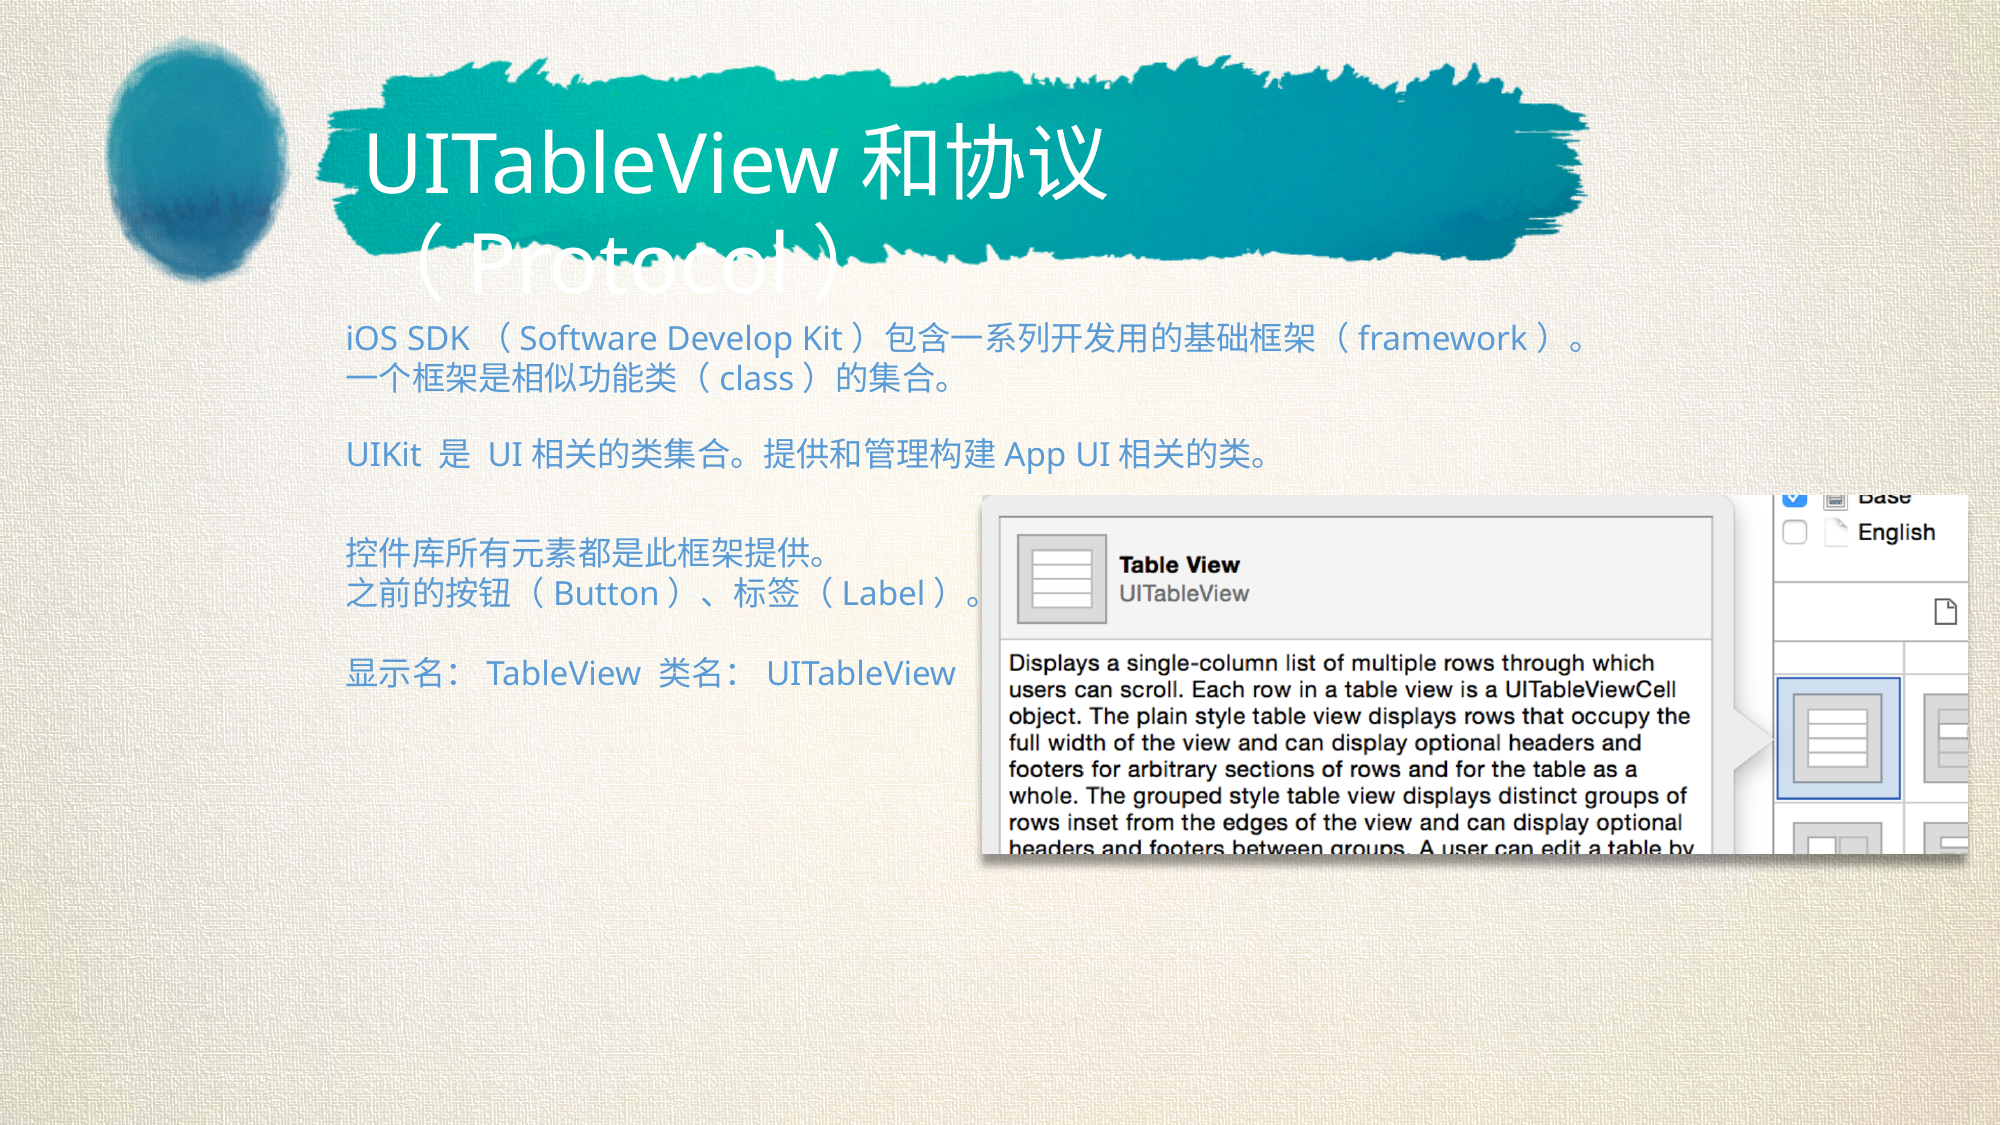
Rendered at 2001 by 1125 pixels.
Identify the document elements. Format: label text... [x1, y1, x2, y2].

text_box UIKit 是 UI相关的类集合。提供和管理构建App UI相关的类。 [330, 426, 1615, 481]
picture [0, 0, 2000, 1125]
text_box 控件库所有元素都是此框架提供。 之前的按钮（Button）、标签（Label）。 显示名：TableView 类名：UITableView [330, 524, 982, 700]
text_box UITableView和协议（Protocol） [348, 103, 1632, 318]
text_box iOS SDK（Software Develop Kit）包含一系列开发用的基础框架（framework）。一个框架是相似功能类（class）的集合。 [330, 309, 1615, 405]
